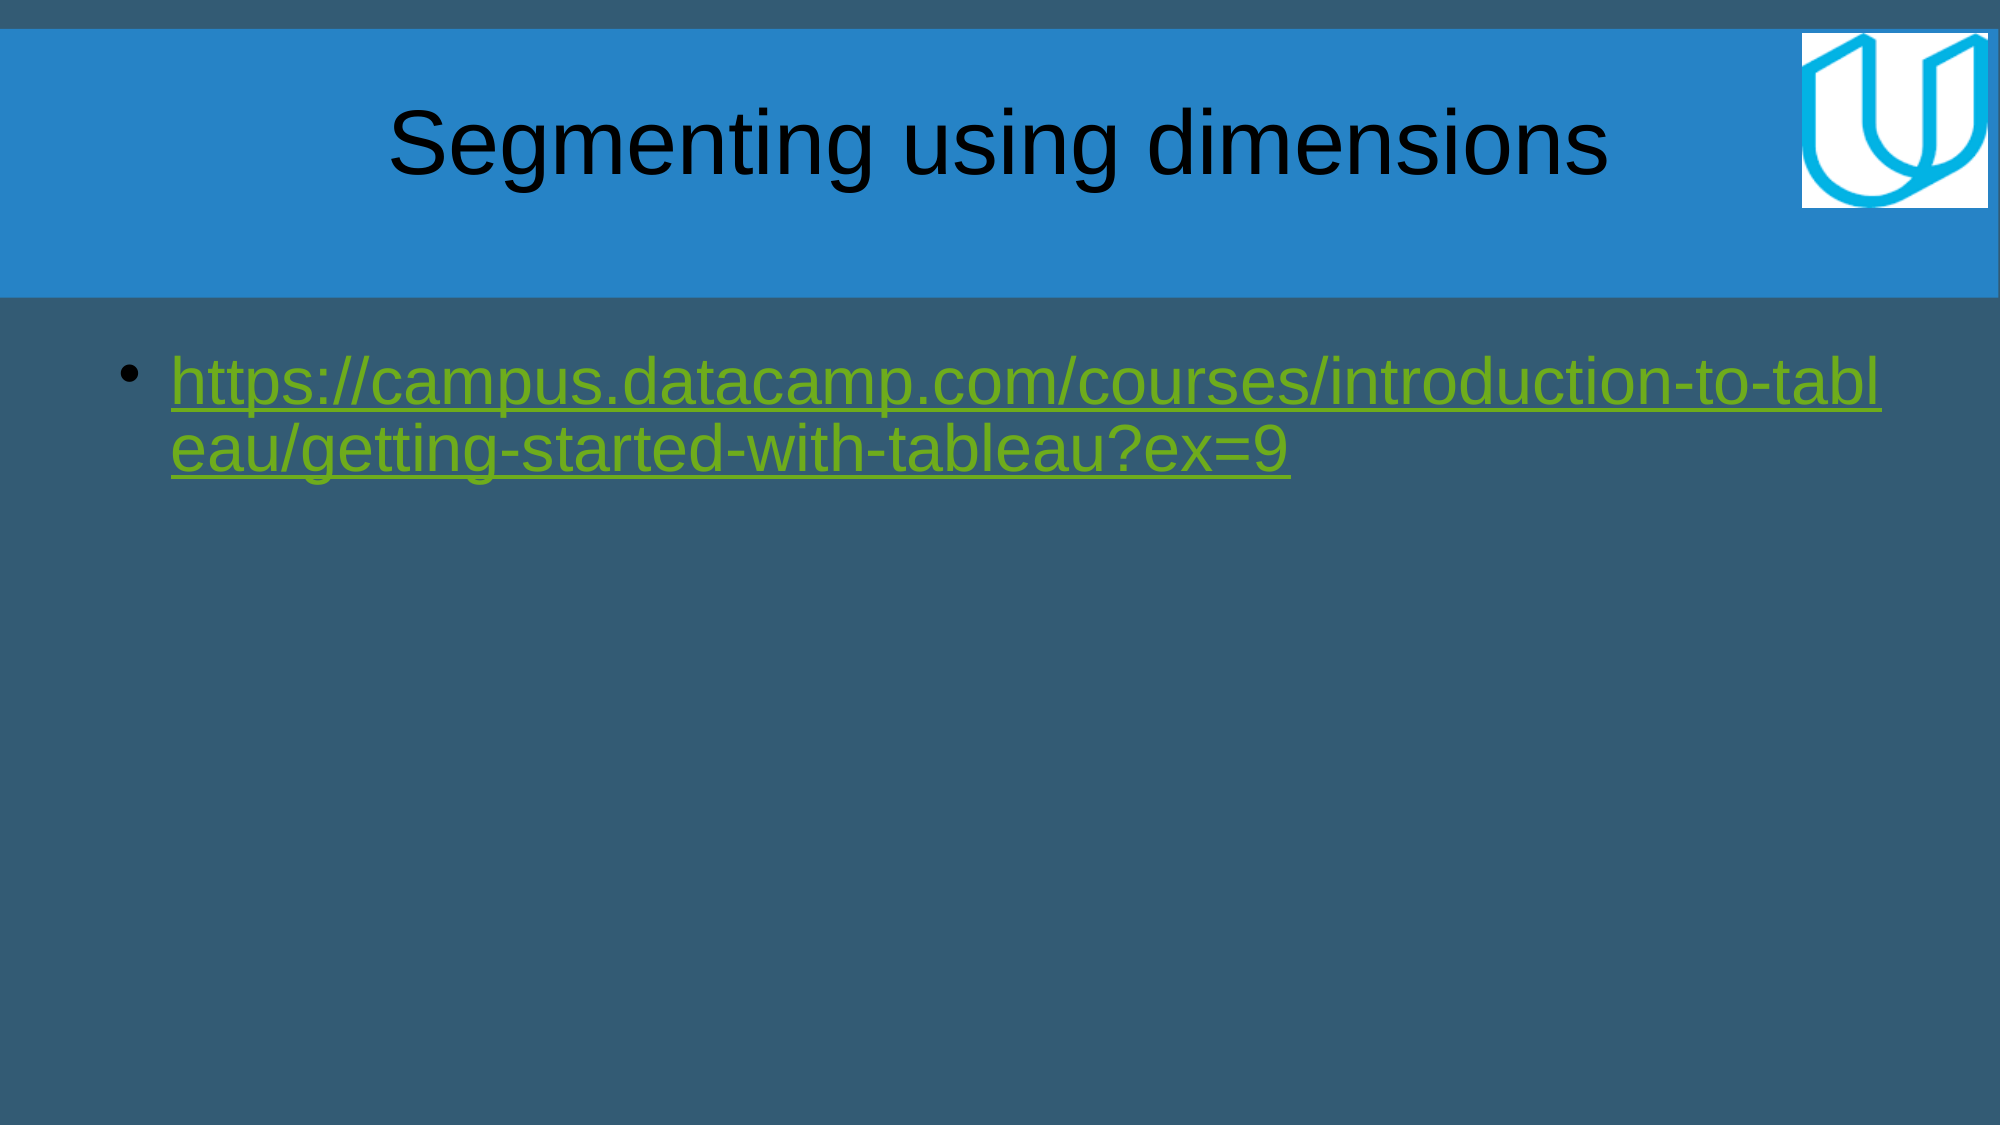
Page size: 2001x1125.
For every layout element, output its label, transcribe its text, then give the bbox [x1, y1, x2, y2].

picture [1900, 174, 1911, 188]
picture [1932, 48, 1973, 166]
text_box https://campus.datacamp.com/courses/introduction-to-tableau/getting-started-with-tableau?ex=9 [99, 263, 1900, 915]
picture [1900, 124, 1988, 208]
text_box Segmenting using dimensions [99, 44, 1900, 232]
picture [1802, 33, 1988, 166]
